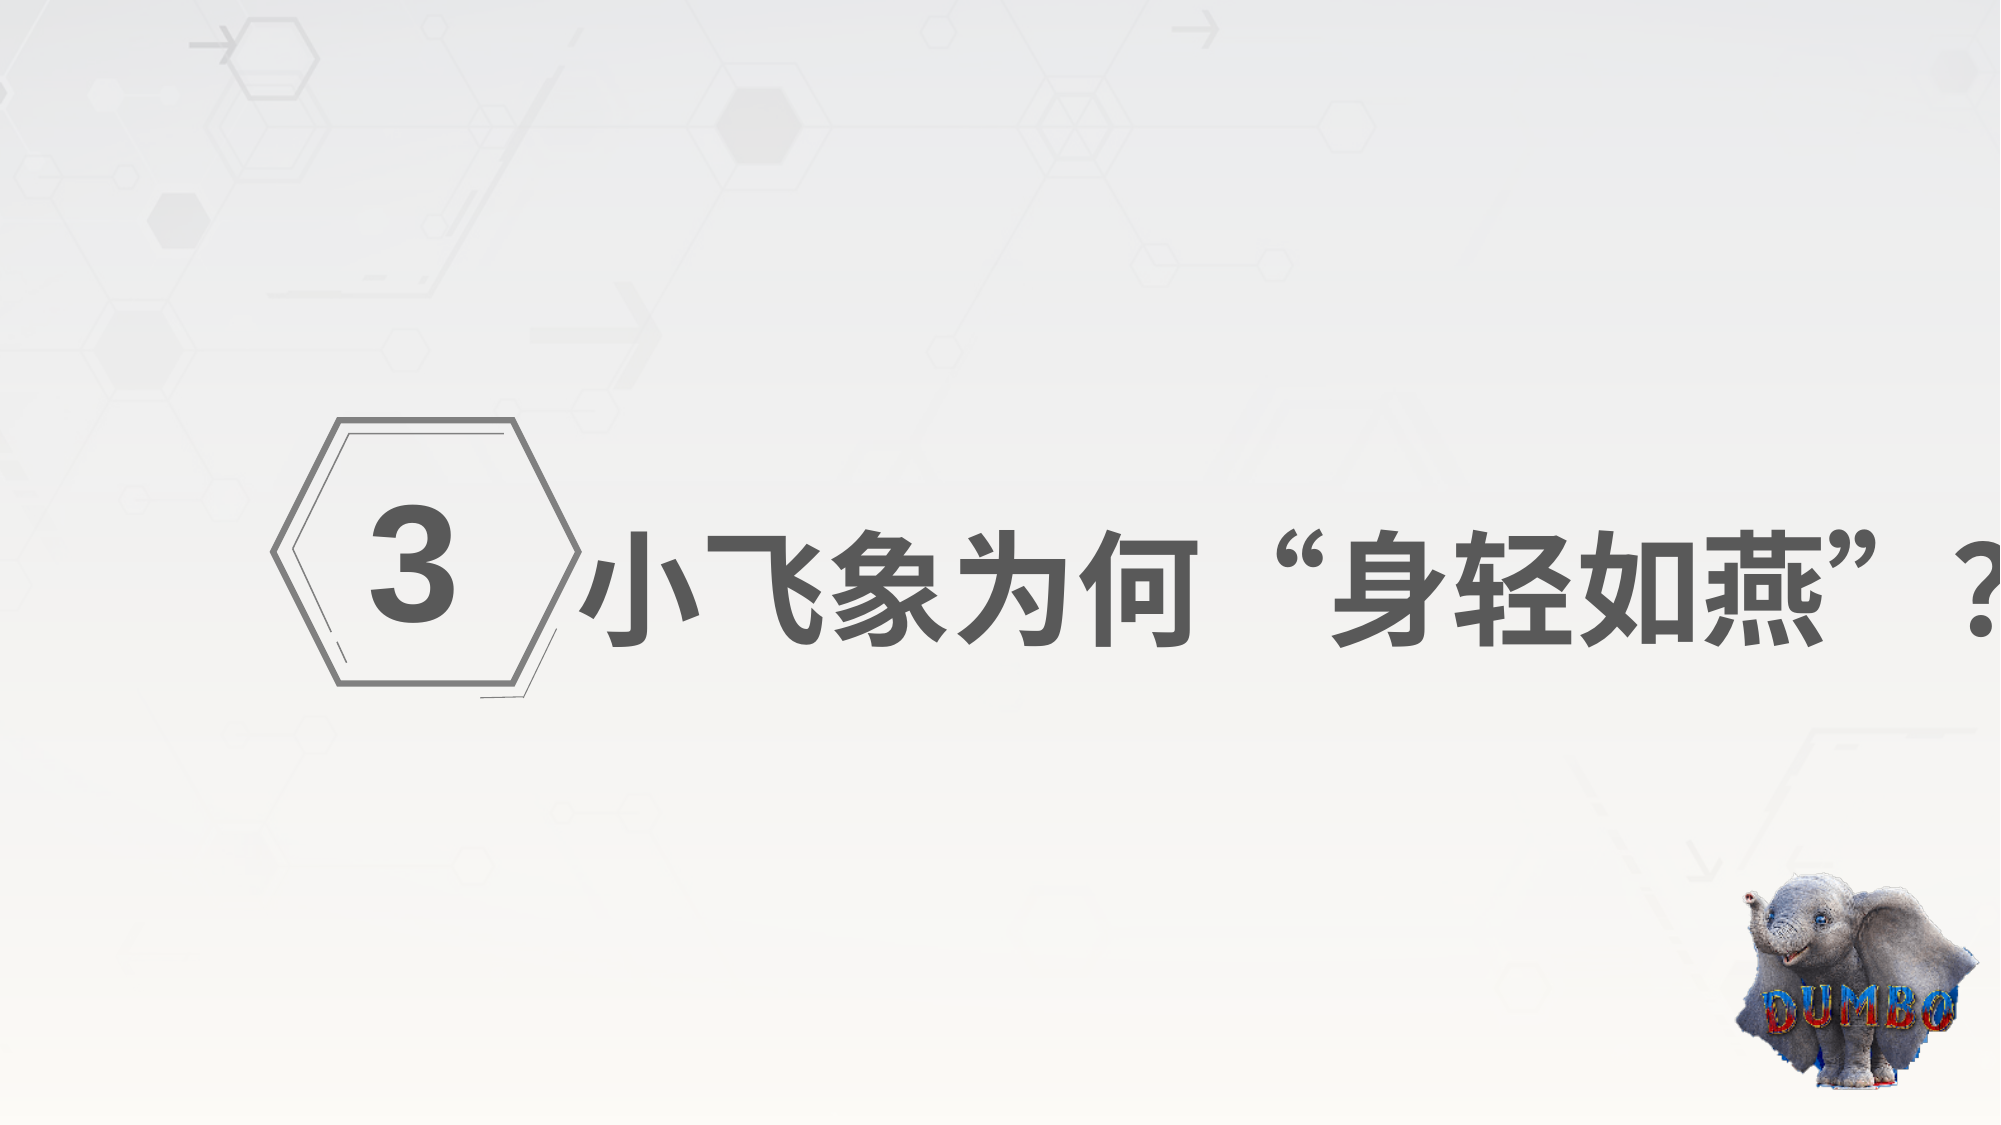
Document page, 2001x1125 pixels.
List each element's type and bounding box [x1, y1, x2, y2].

text_box [273, 420, 2000, 698]
picture [1730, 870, 1986, 1125]
